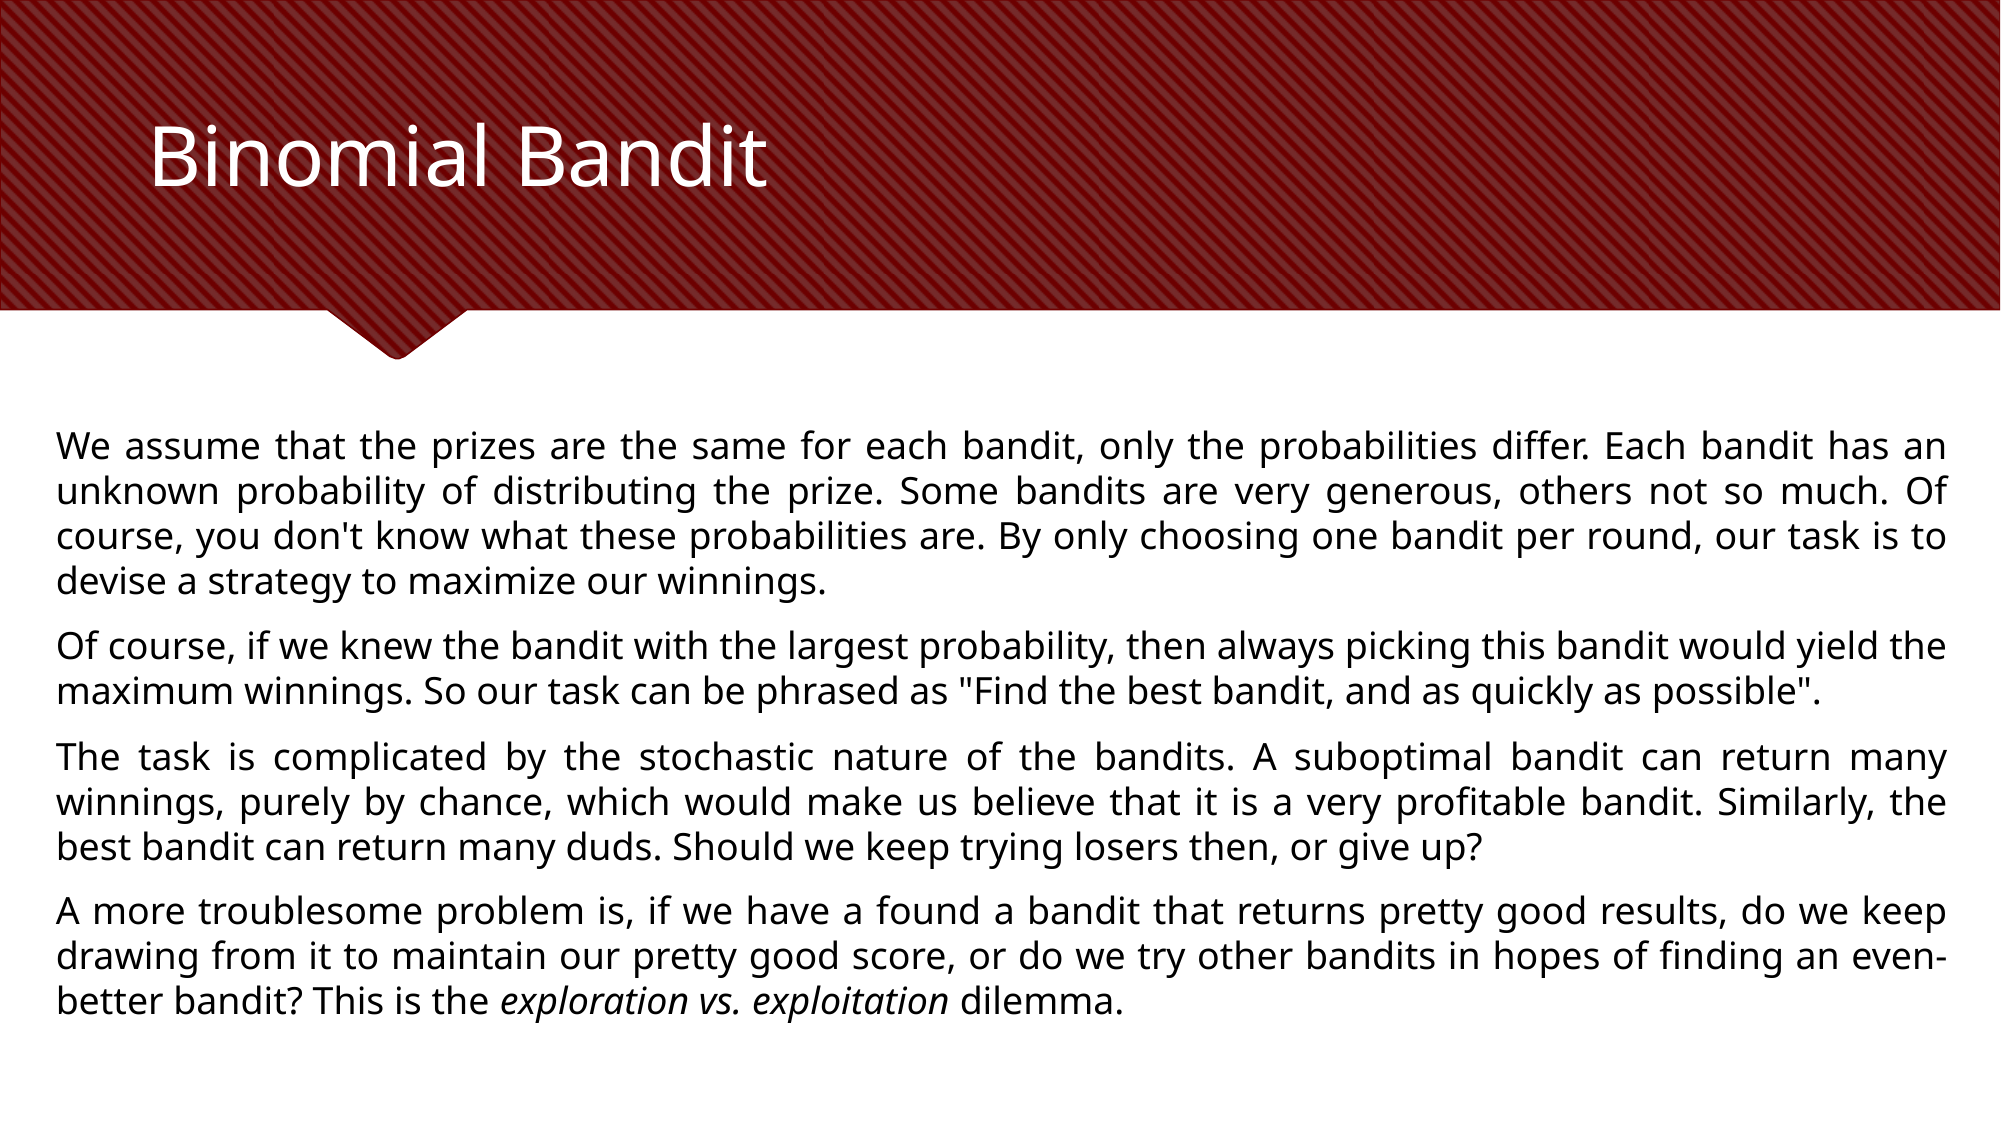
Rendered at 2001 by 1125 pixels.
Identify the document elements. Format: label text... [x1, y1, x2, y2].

title Binomial Bandit [132, 73, 1868, 233]
list We assume that the prizes are the same for each bandit, only the probabilities differ. Each bandit has an unknown probability of distributing the prize. Some bandits are very generous, others not so much. Of course, you don't know what these probabilities are. By only choosing one bandit per round, our task is to devise a strategy to maximize our winnings. Of course, if we knew the bandit with the largest probability, then always picking this bandit would yield the maximum winnings. So our task can be phrased as "Find the best bandit, and as quickly as possible". The task is complicated by the stochastic nature of the bandits. A suboptimal bandit can return many winnings, purely by chance, which would make us believe that it is a very profitable bandit. Similarly, the best bandit can return many duds. Should we keep trying losers then, or give up? A more troublesome problem is, if we have a found a bandit that returns pretty good results, do we keep drawing from it to maintain our pretty good score, or do we try other bandits in hopes of finding an even-better bandit? This is the exploration vs. exploitation dilemma. [40, 340, 1965, 1104]
